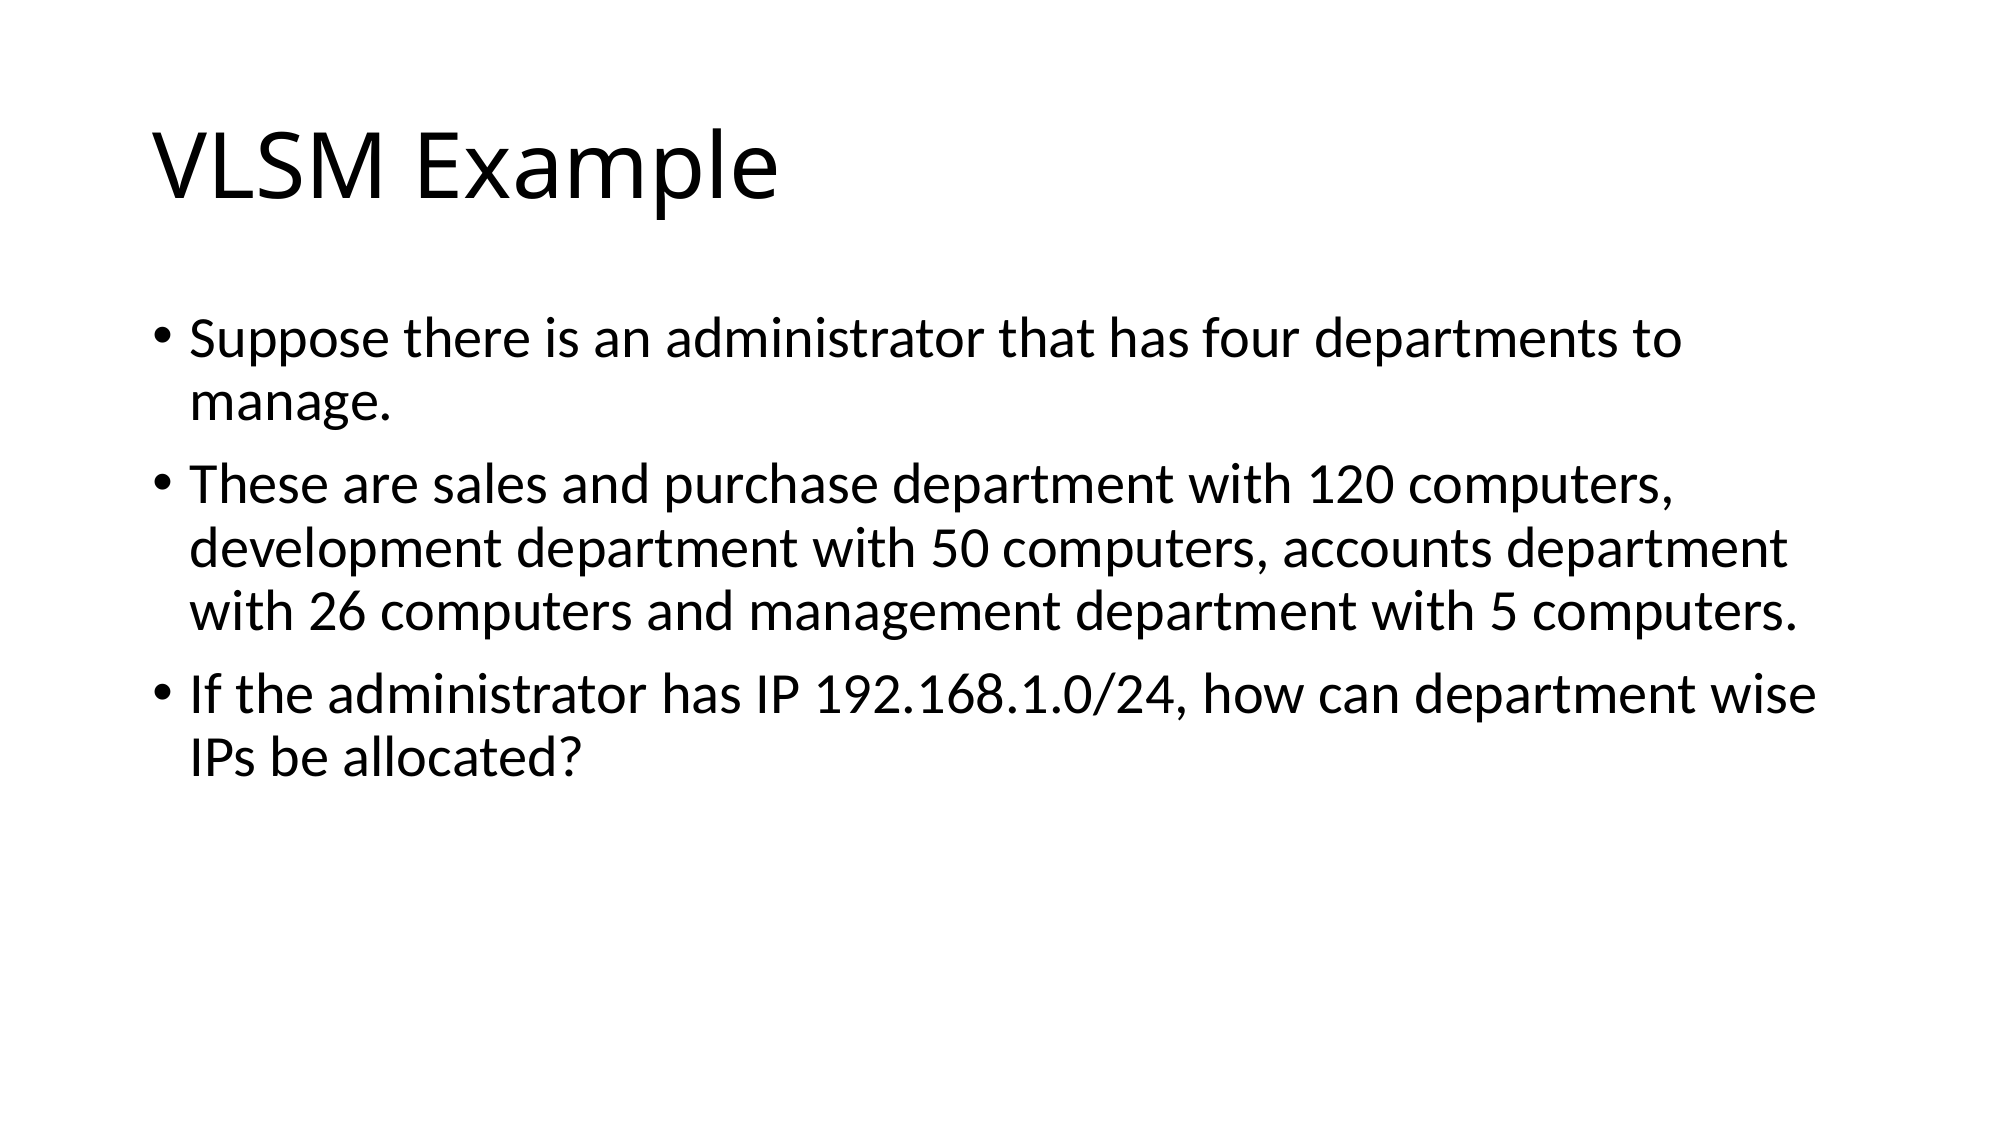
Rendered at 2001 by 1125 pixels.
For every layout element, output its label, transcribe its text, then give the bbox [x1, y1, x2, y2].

title VLSM Example [137, 59, 1863, 278]
list Suppose there is an administrator that has four departments to manage. These are sales and purchase department with 120 computers, development department with 50 computers, accounts department with 26 computers and management department with 5 computers. If the administrator has IP 192.168.1.0/24, how can department wise IPs be allocated? [137, 299, 1863, 1014]
